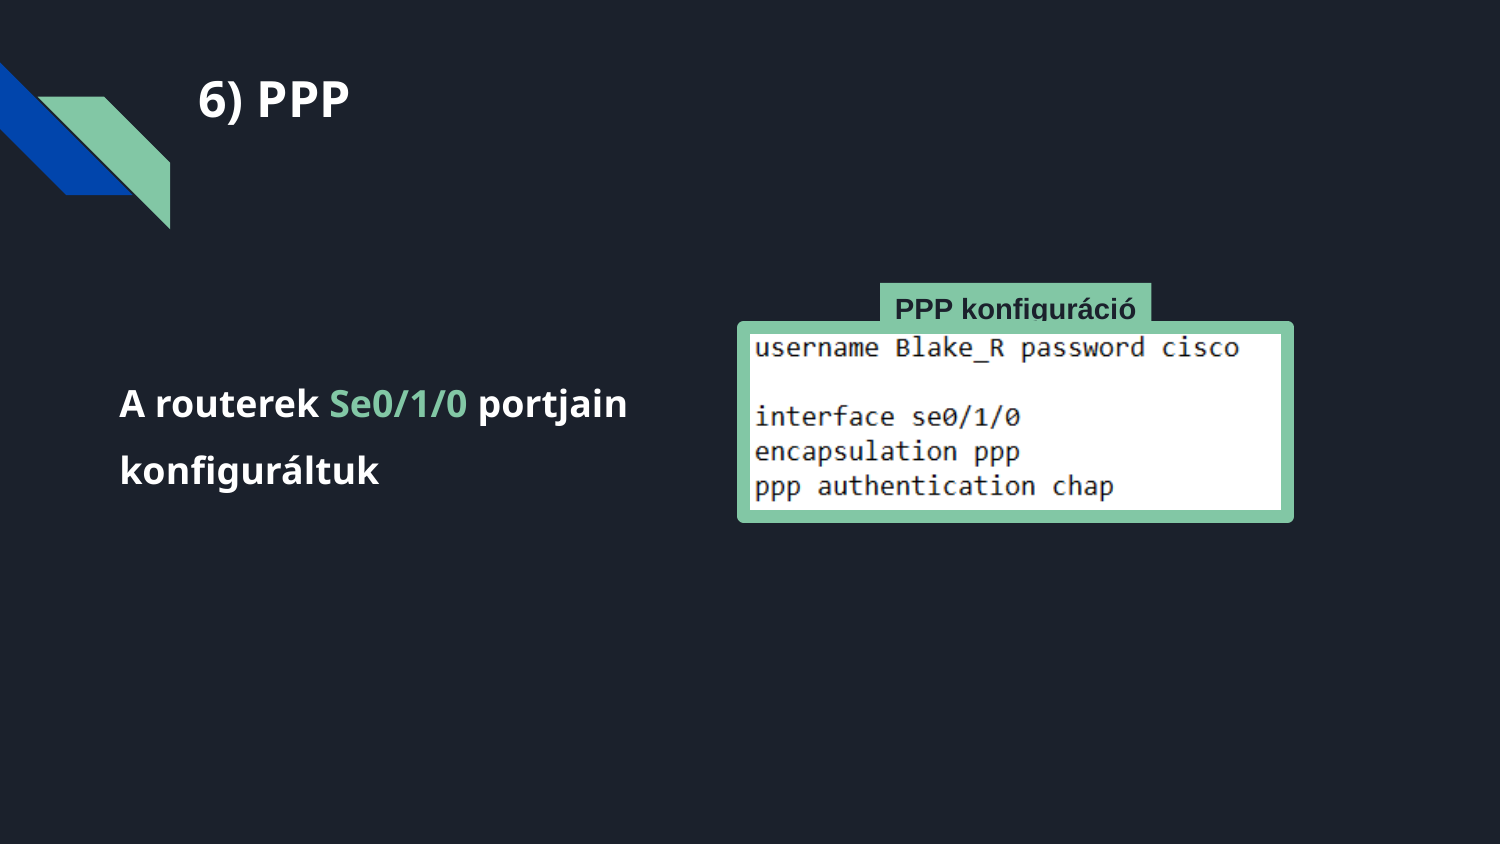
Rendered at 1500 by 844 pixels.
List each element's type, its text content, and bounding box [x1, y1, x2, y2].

text_box A routerek Se0/1/0 portjain konfiguráltuk [104, 349, 744, 500]
text_box PPP konfiguráció [880, 282, 1152, 321]
title 6) PPP [170, 52, 832, 203]
picture [749, 333, 1282, 511]
